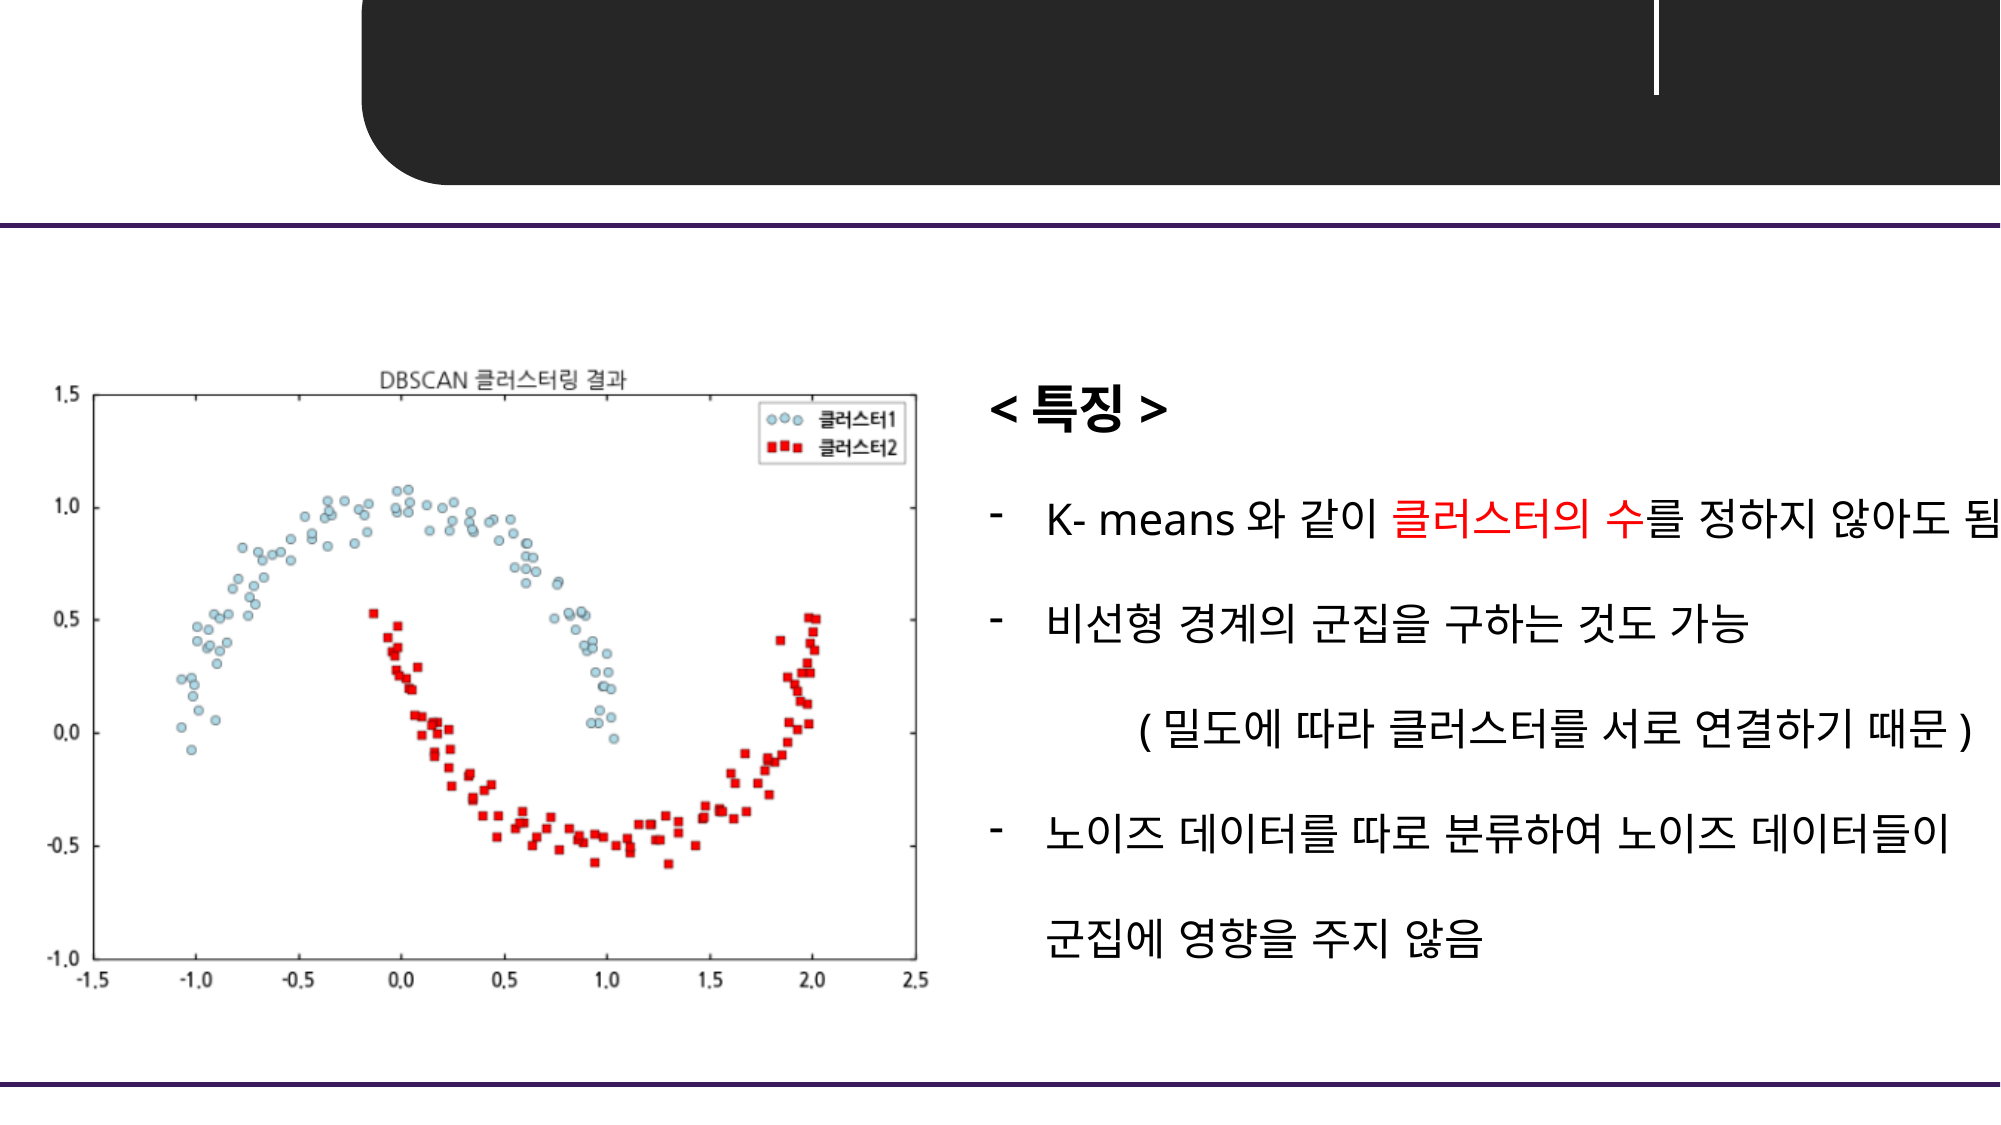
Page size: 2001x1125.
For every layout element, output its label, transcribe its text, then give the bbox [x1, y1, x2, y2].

picture [46, 356, 939, 1007]
text_box Unit 05 ㅣ DBSCAN [417, 118, 2000, 189]
text_box <특징> K- means와 같이 클러스터의 수를 정하지 않아도 됨 비선형 경계의 군집을 구하는 것도 가능 (밀도에 따라 클러스터를 서로 연결하기 때문) 노이즈 데이터를 따로 분류하여 노이즈 데이터들이 군집에 영향을 주지 않음 [974, 337, 2000, 972]
